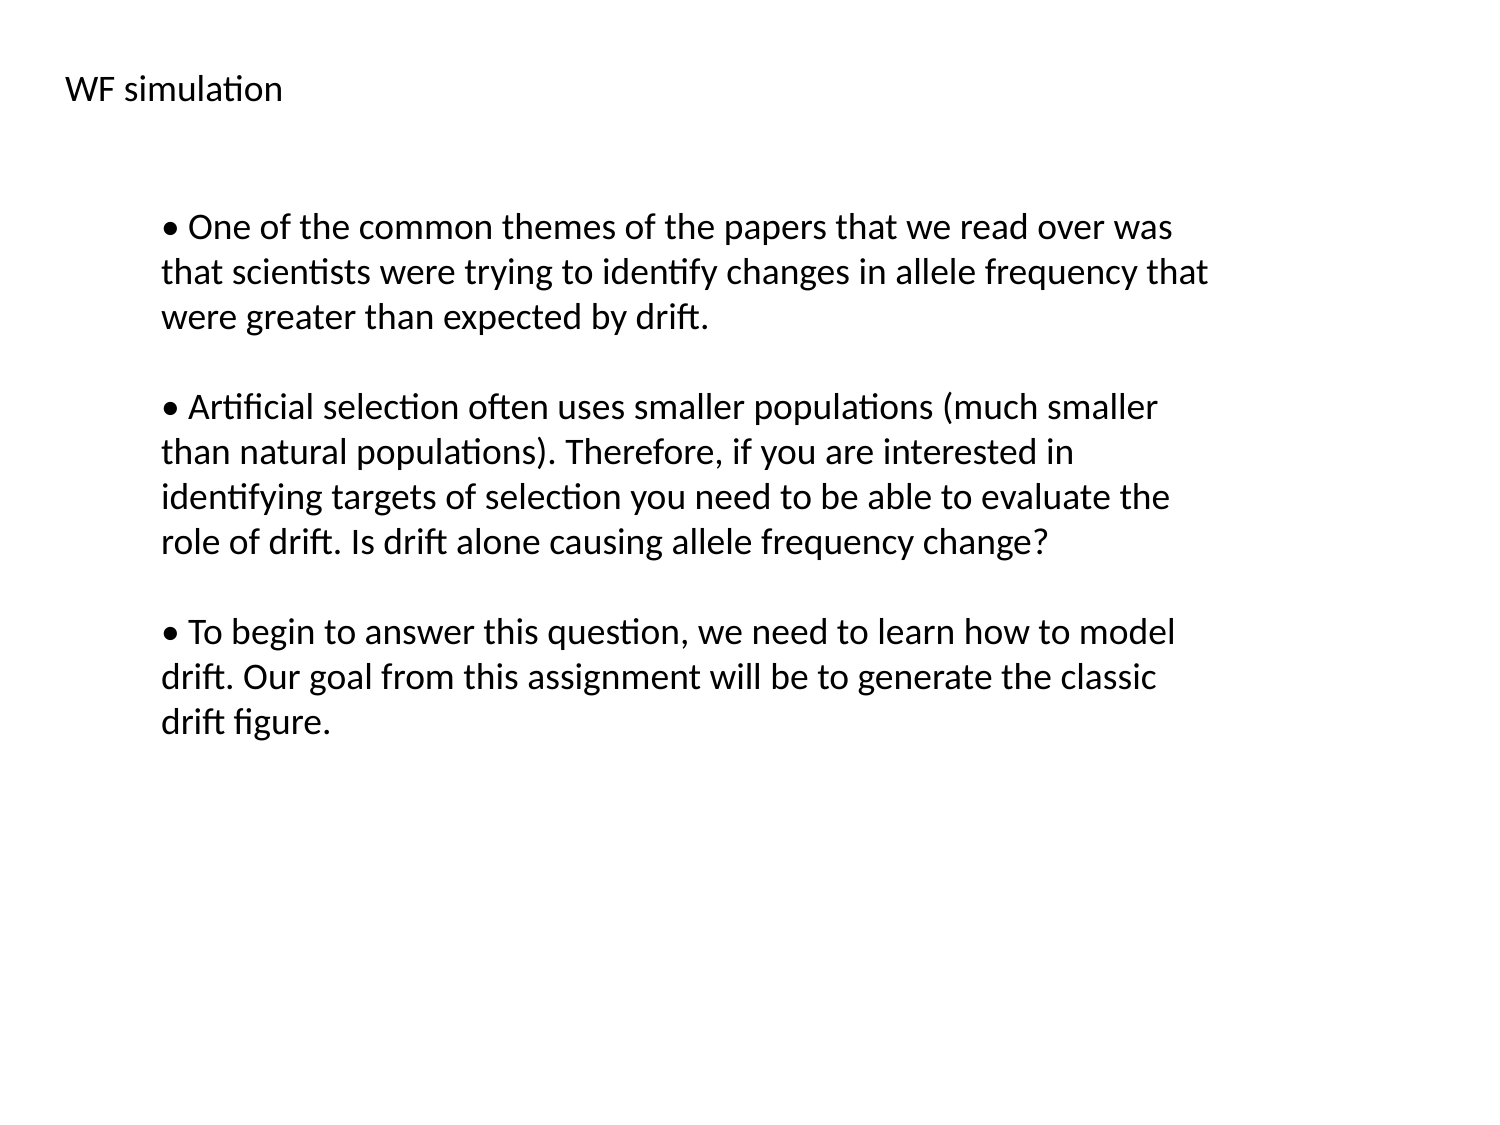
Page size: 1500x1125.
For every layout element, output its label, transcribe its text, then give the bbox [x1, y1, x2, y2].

text_box WF simulation [50, 56, 299, 116]
text_box • One of the common themes of the papers that we read over was that scientists were trying to identify changes in allele frequency that were greater than expected by drift. • Artificial selection often uses smaller populations (much smaller than natural populations). Therefore, if you are interested in identifying targets of selection you need to be able to evaluate the role of drift. Is drift alone causing allele frequency change? • To begin to answer this question, we need to learn how to model drift. Our goal from this assignment will be to generate the classic drift figure. [146, 194, 1229, 795]
